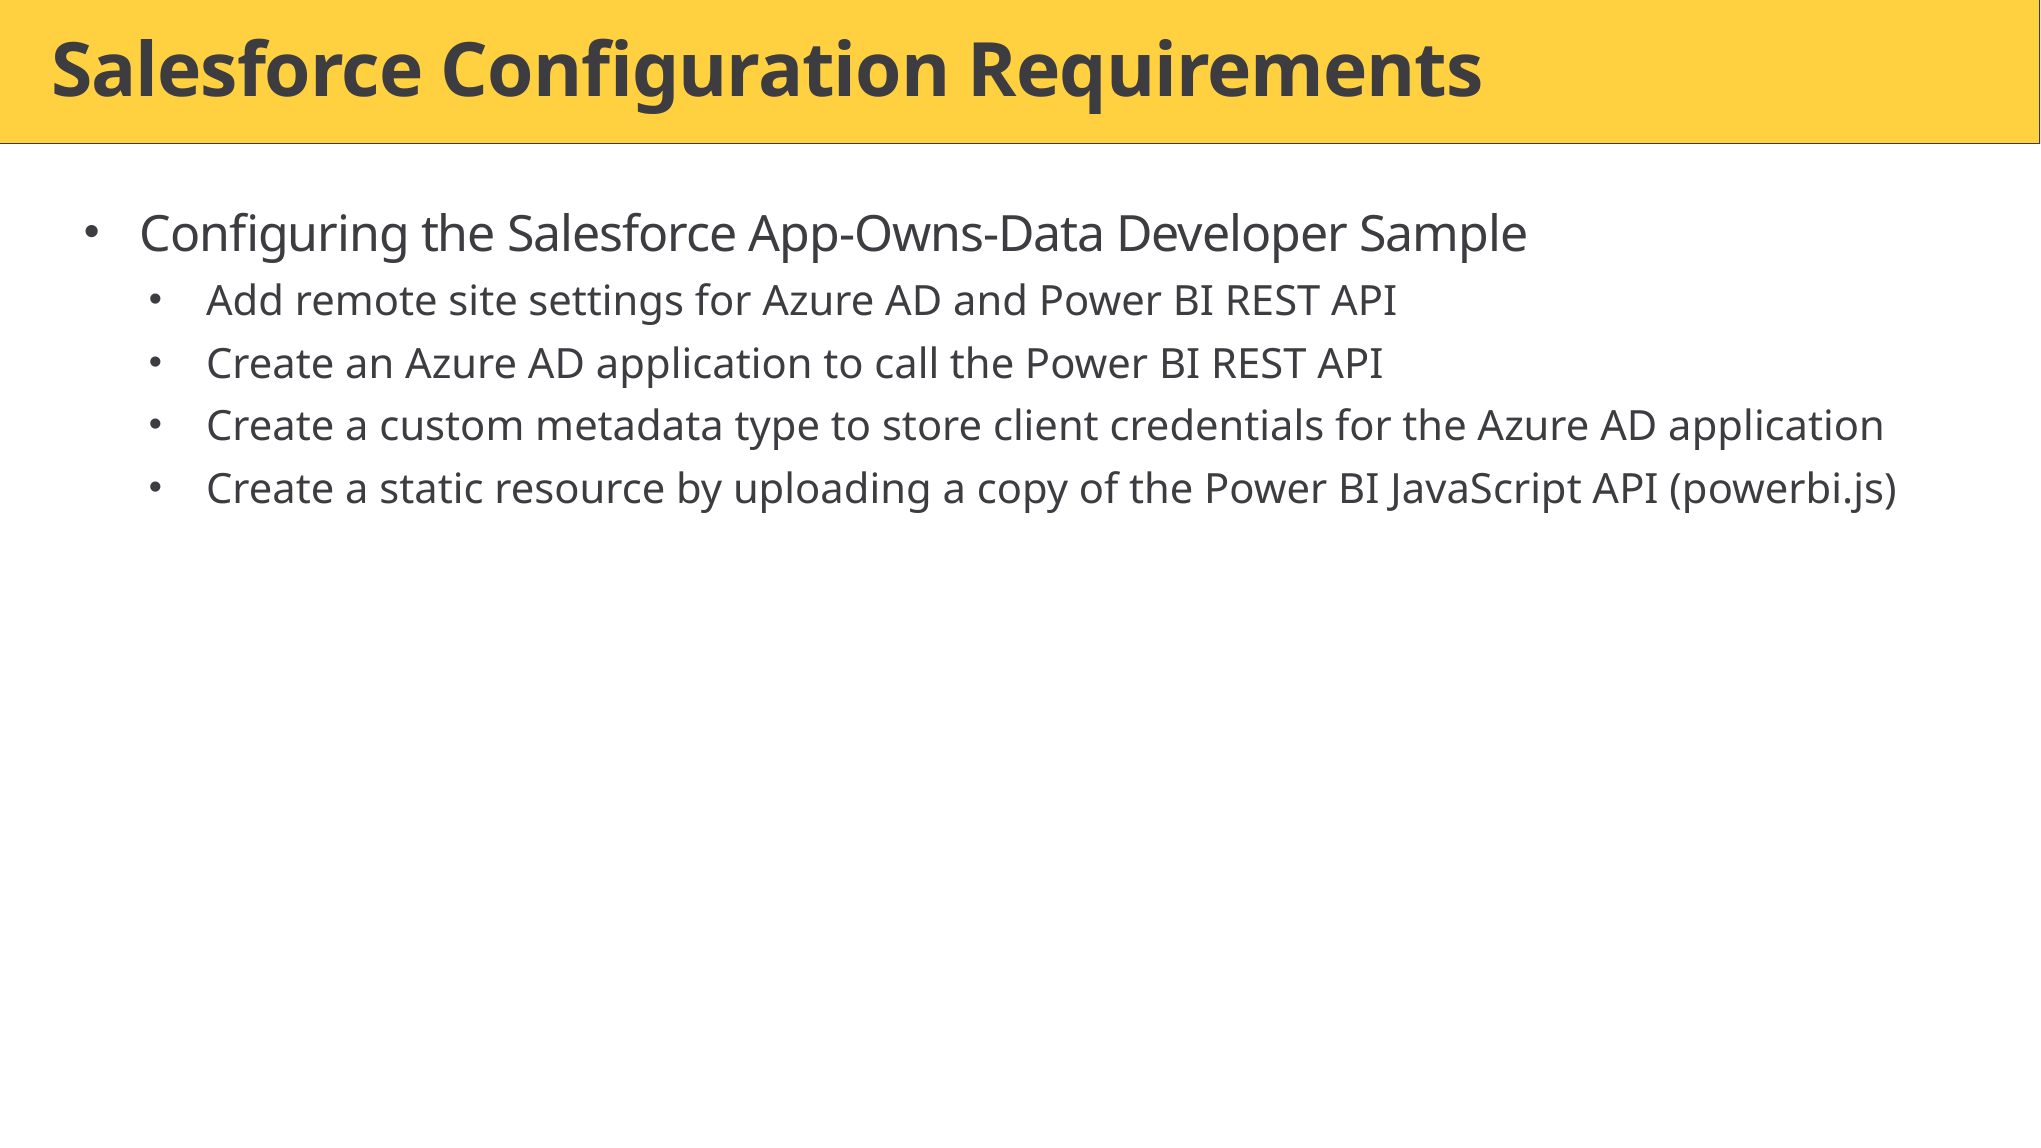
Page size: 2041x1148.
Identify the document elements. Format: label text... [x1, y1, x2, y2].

title Salesforce Configuration Requirements [51, 31, 1988, 113]
list Configuring the Salesforce App-Owns-Data Developer Sample Add remote site settings for Azure AD and Power BI REST API Create an Azure AD application to call the Power BI REST API Create a custom metadata type to store client credentials for the Azure AD application Create a static resource by uploading a copy of the Power BI JavaScript API (powerbi.js) [83, 201, 1988, 594]
